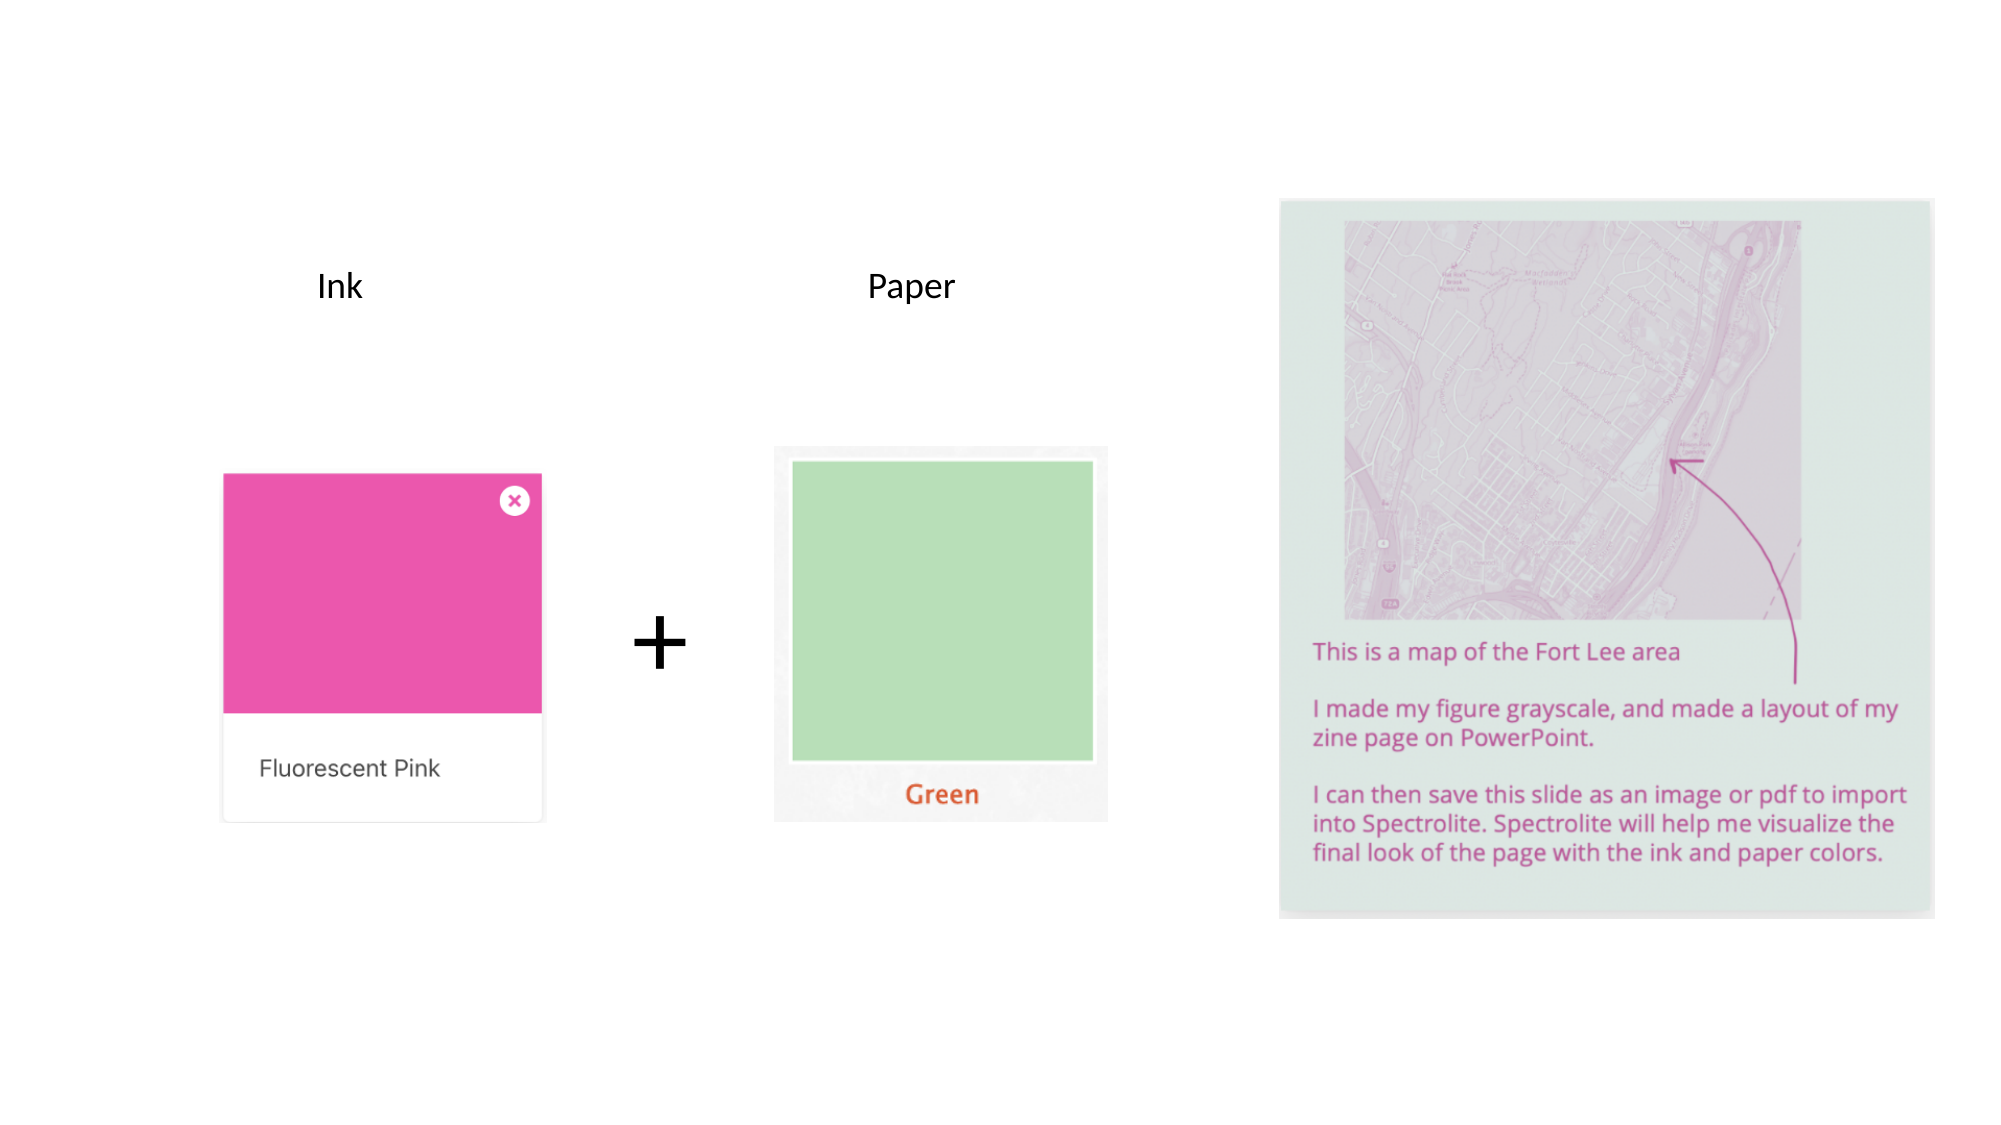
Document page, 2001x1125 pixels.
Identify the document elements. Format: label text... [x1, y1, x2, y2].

text_box Paper [853, 253, 971, 314]
picture [1279, 198, 1935, 919]
picture [774, 446, 1108, 822]
picture [219, 468, 547, 823]
text_box + [617, 558, 704, 709]
text_box Ink [302, 253, 379, 314]
